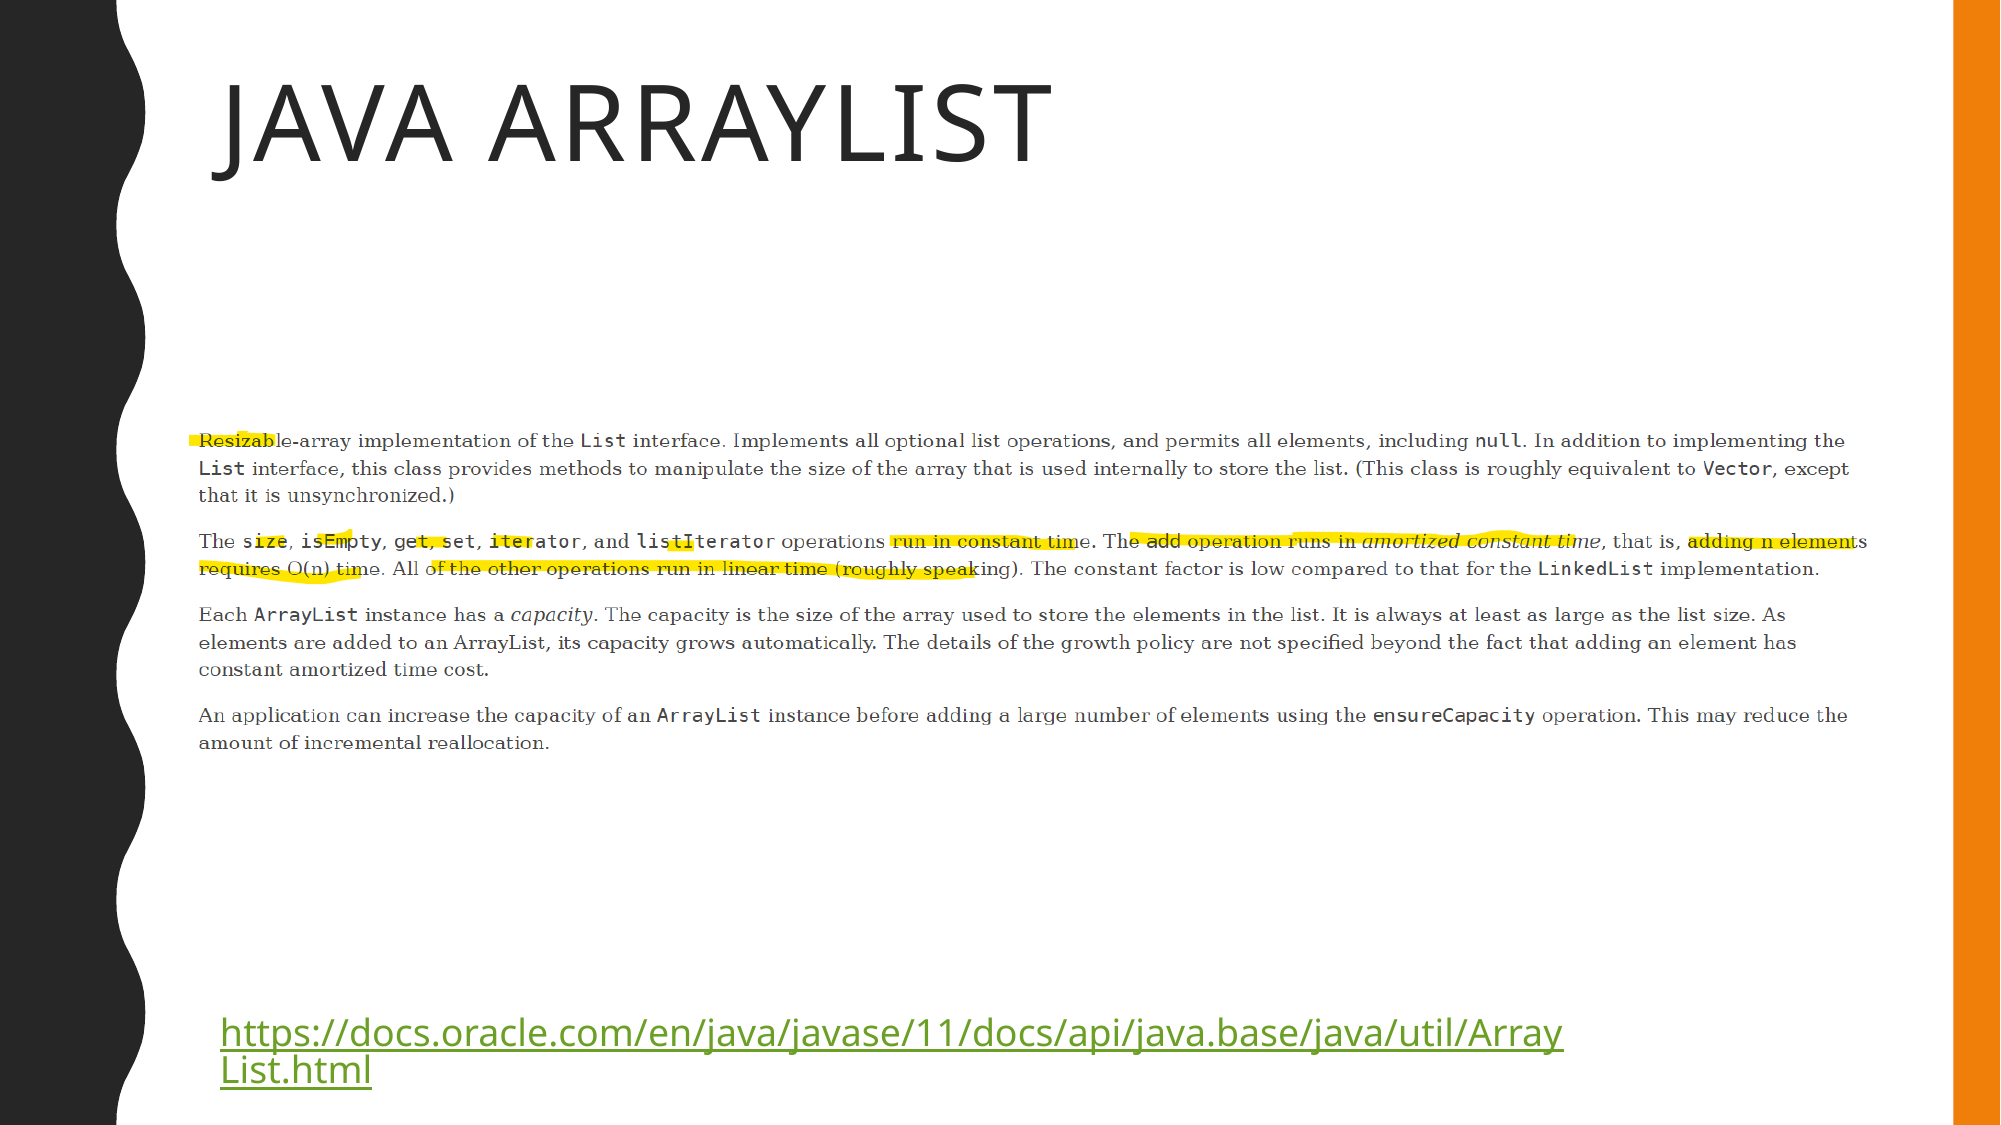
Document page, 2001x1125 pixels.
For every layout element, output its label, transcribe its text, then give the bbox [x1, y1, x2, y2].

text_box https://docs.oracle.com/en/java/javase/11/docs/api/java.base/java/util/ArrayList.html [205, 1001, 1596, 1068]
title Java arrayList [205, 62, 1875, 308]
picture [177, 422, 1875, 760]
